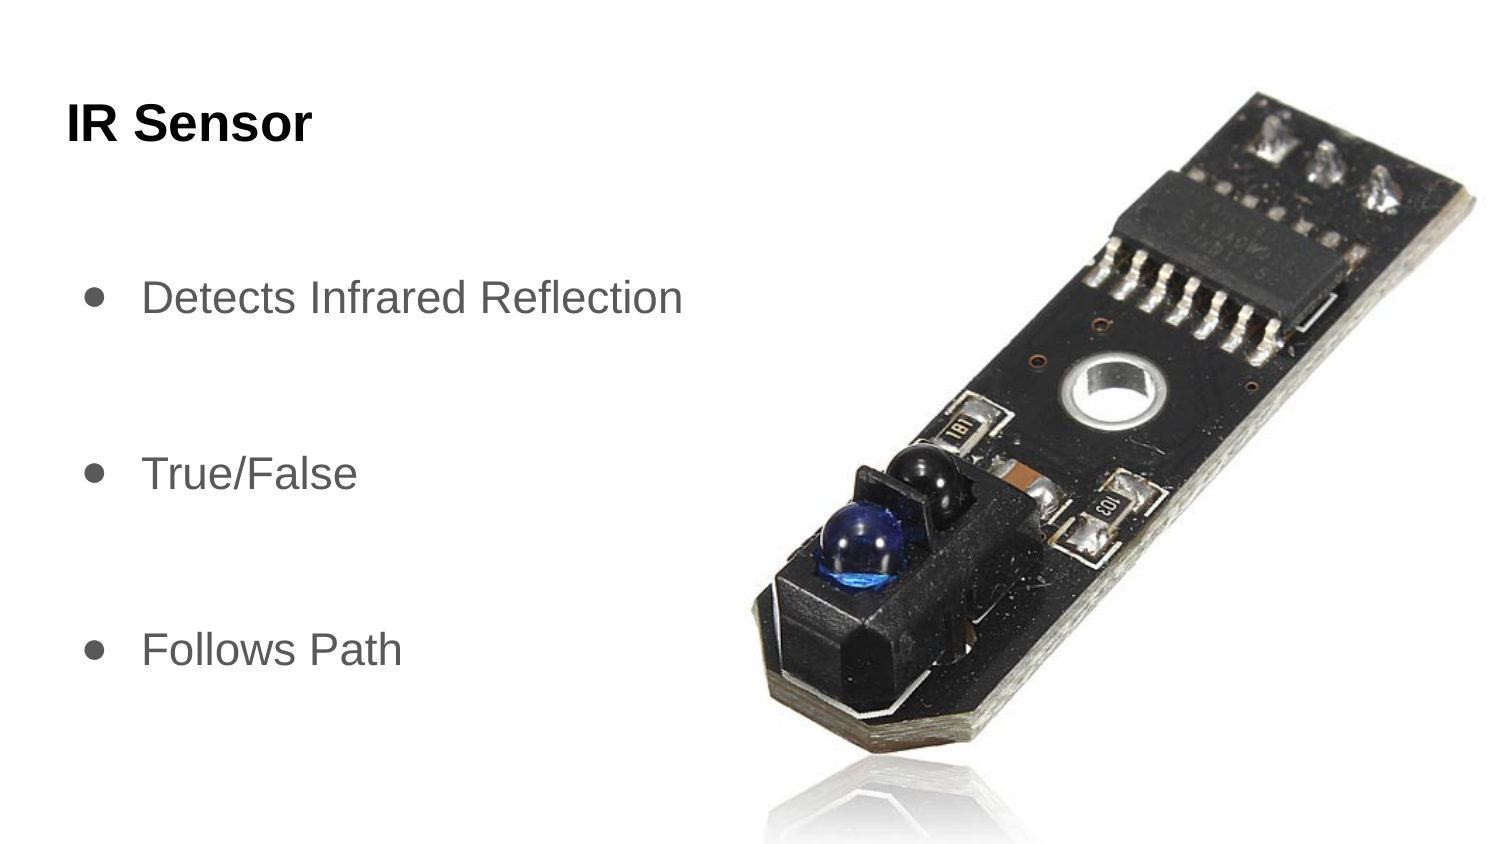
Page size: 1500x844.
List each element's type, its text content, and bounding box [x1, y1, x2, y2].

list Detects Infrared Reflection True/False Follows Path [51, 244, 683, 706]
picture [688, 6, 1500, 844]
title IR Sensor [51, 72, 683, 167]
